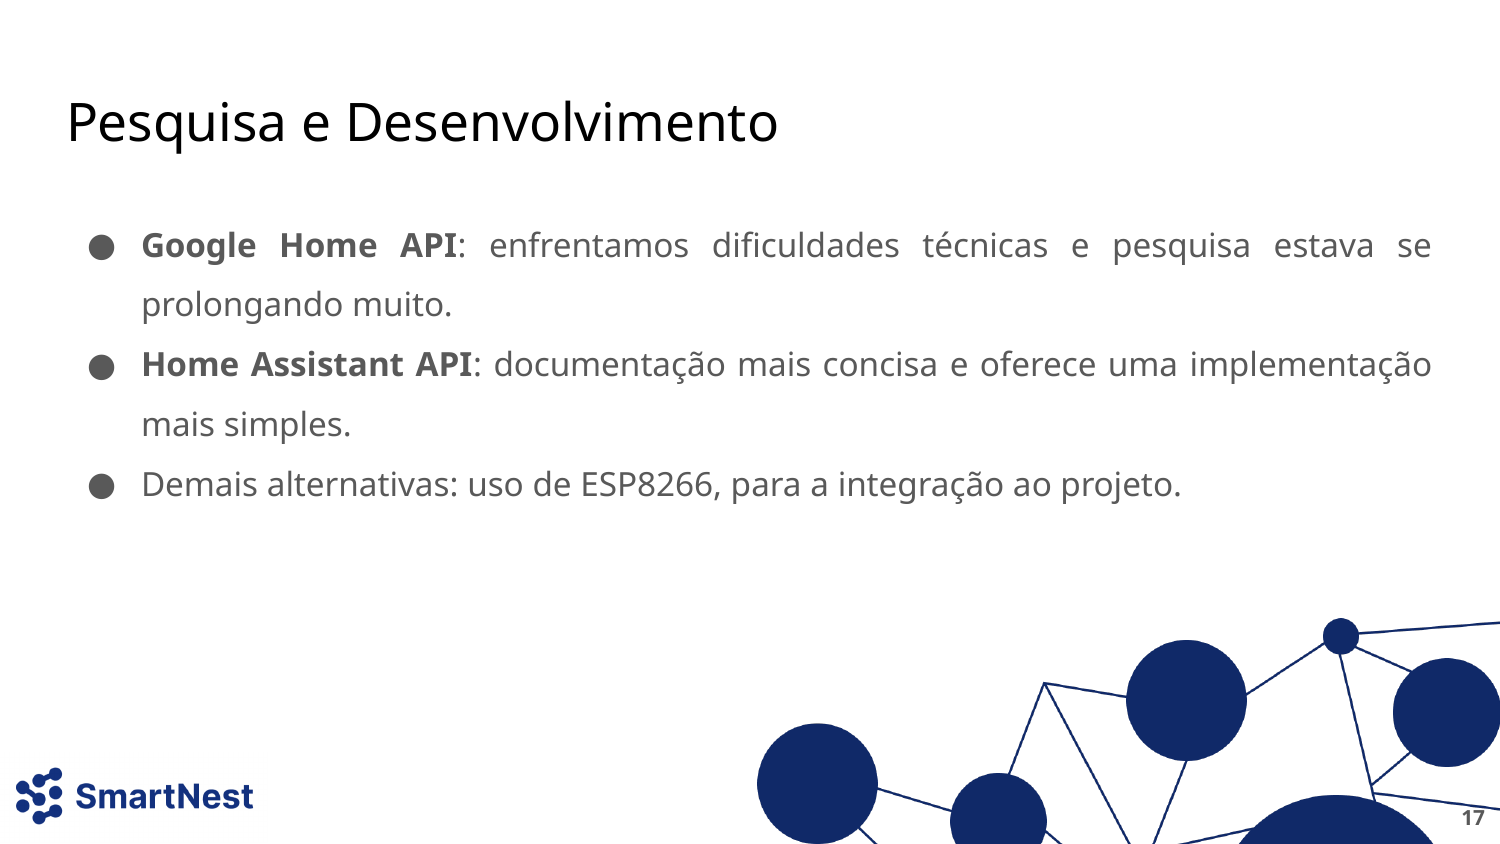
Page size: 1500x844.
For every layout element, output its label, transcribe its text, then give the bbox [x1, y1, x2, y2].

list Google Home API: enfrentamos dificuldades técnicas e pesquisa estava se prolongando muito. Home Assistant API: documentação mais concisa e oferece uma implementação mais simples. Demais alternativas: uso de ESP8266, para a integração ao projeto. [51, 189, 1449, 750]
picture [0, 752, 268, 843]
title Pesquisa e Desenvolvimento [51, 72, 1449, 167]
picture [757, 618, 1500, 844]
slide_number ‹#› [1410, 786, 1500, 844]
